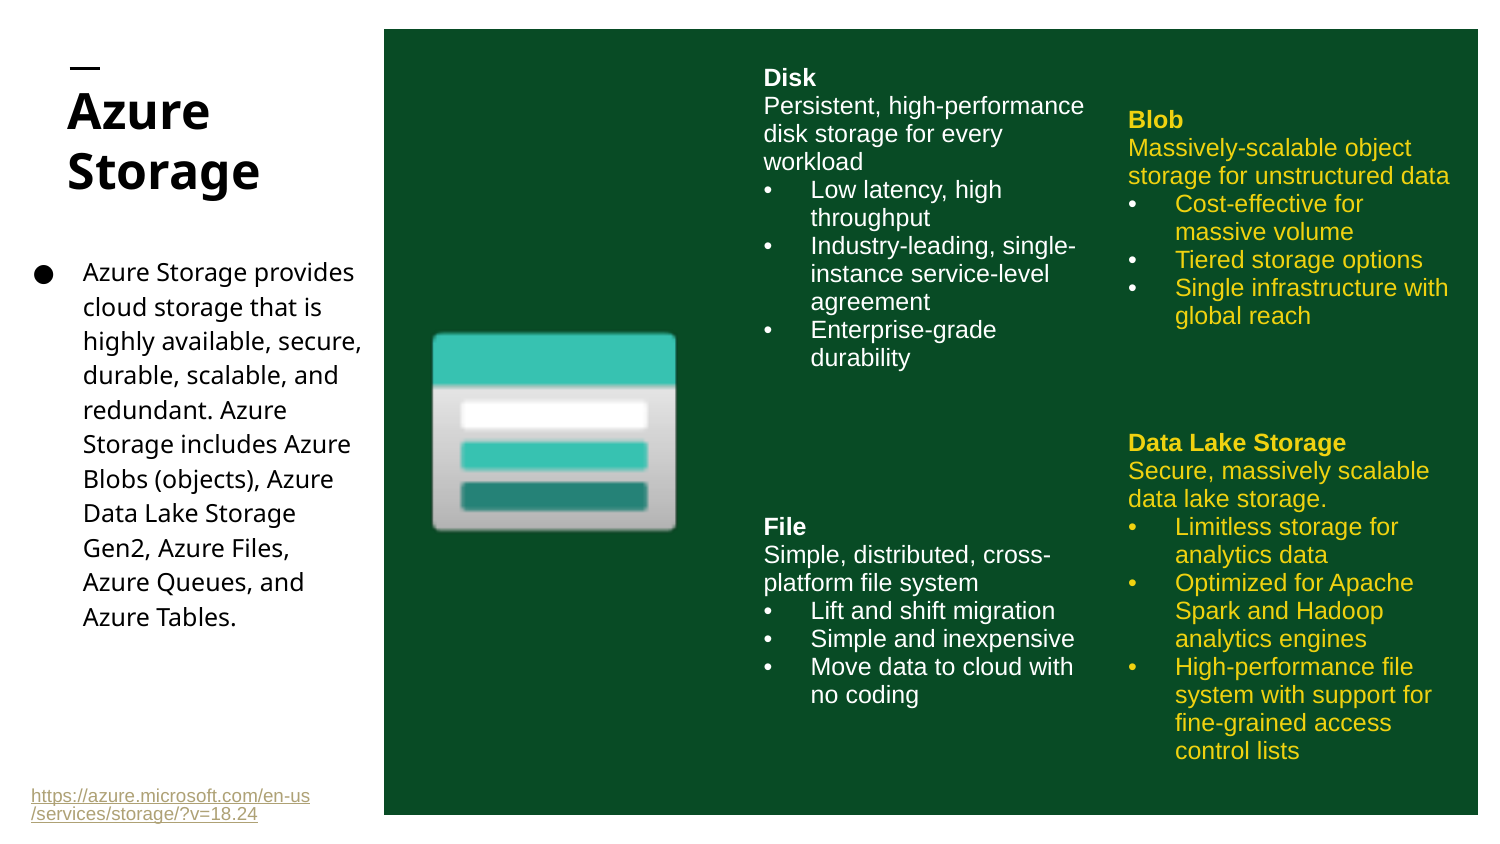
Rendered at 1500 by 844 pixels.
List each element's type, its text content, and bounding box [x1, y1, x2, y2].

title Azure Storage [52, 80, 414, 215]
list Azure Storage provides cloud storage that is highly available, secure, durable, scalable, and redundant. Azure Storage includes Azure Blobs (objects), Azure Data Lake Storage Gen2, Azure Files, Azure Queues, and Azure Tables. [0, 237, 379, 661]
table_cell File Simple, distributed, cross-platform file system Lift and shift migration Simple and inexpensive Move data to cloud with no coding [749, 407, 1113, 815]
picture [426, 303, 686, 563]
table_header Blob Massively-scalable object storage for unstructured data Cost-effective for massive volume Tiered storage options Single infrastructure with global reach [1113, 29, 1478, 407]
table_cell Data Lake Storage Secure, massively scalable data lake storage. Limitless storage for analytics data Optimized for Apache Spark and Hadoop analytics engines High-performance file system with support for fine-grained access control lists [1113, 407, 1478, 815]
table_header [384, 29, 749, 815]
table_header Disk Persistent, high-performance disk storage for every workload Low latency, high throughput Industry-leading, single-instance service-level agreement Enterprise-grade durability [749, 29, 1113, 407]
text_box https://azure.microsoft.com/en-us/services/storage/?v=18.24 [16, 775, 328, 814]
